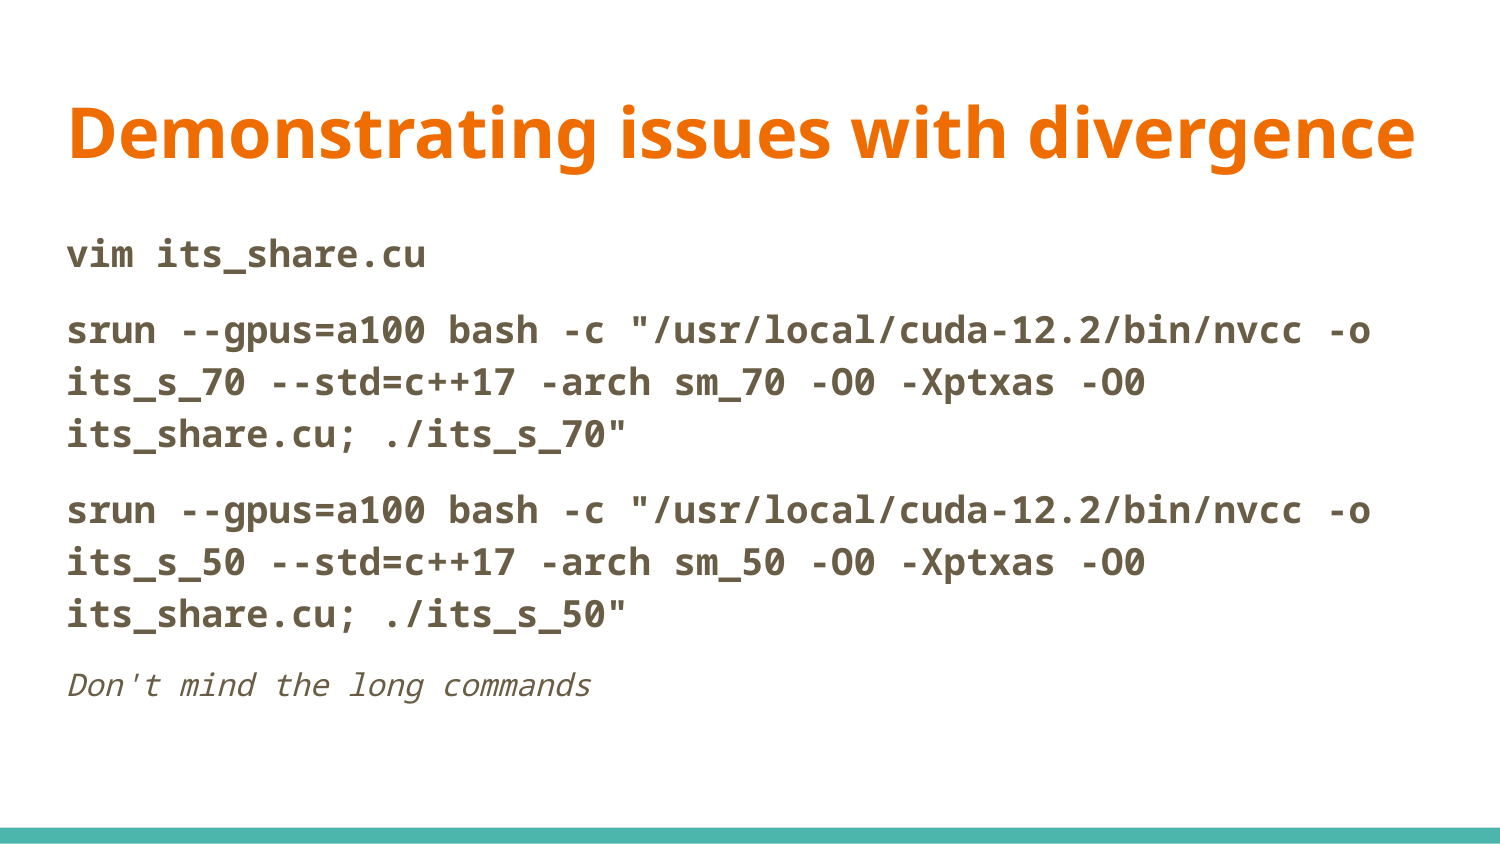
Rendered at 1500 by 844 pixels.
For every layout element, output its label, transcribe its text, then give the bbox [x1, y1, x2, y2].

list vim its_share.cu srun --gpus=a100 bash -c "/usr/local/cuda-12.2/bin/nvcc -o its_s_70 --std=c++17 -arch sm_70 -O0 -Xptxas -O0 its_share.cu; ./its_s_70" srun --gpus=a100 bash -c "/usr/local/cuda-12.2/bin/nvcc -o its_s_50 --std=c++17 -arch sm_50 -O0 -Xptxas -O0 its_share.cu; ./its_s_50" Don't mind the long commands [51, 207, 1449, 750]
title Demonstrating issues with divergence [51, 72, 1449, 189]
